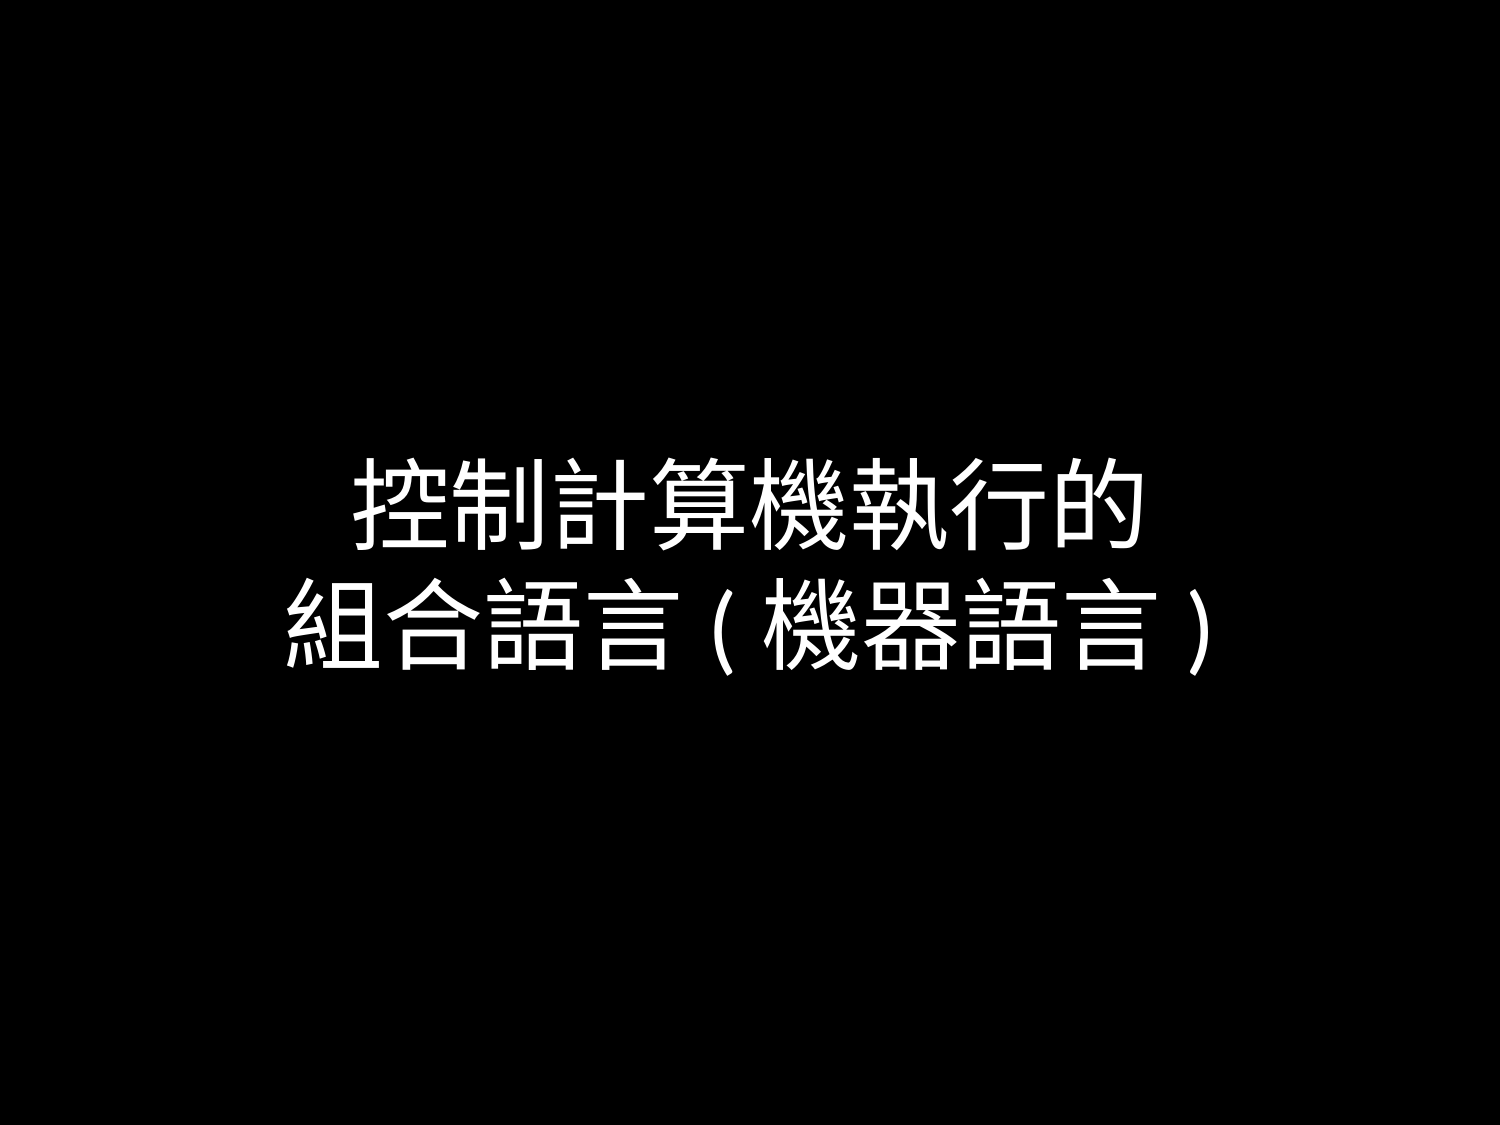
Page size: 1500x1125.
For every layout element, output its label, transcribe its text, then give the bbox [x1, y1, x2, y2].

text_box 控制計算機執行的 組合語言(機器語言) [0, 0, 1500, 1125]
